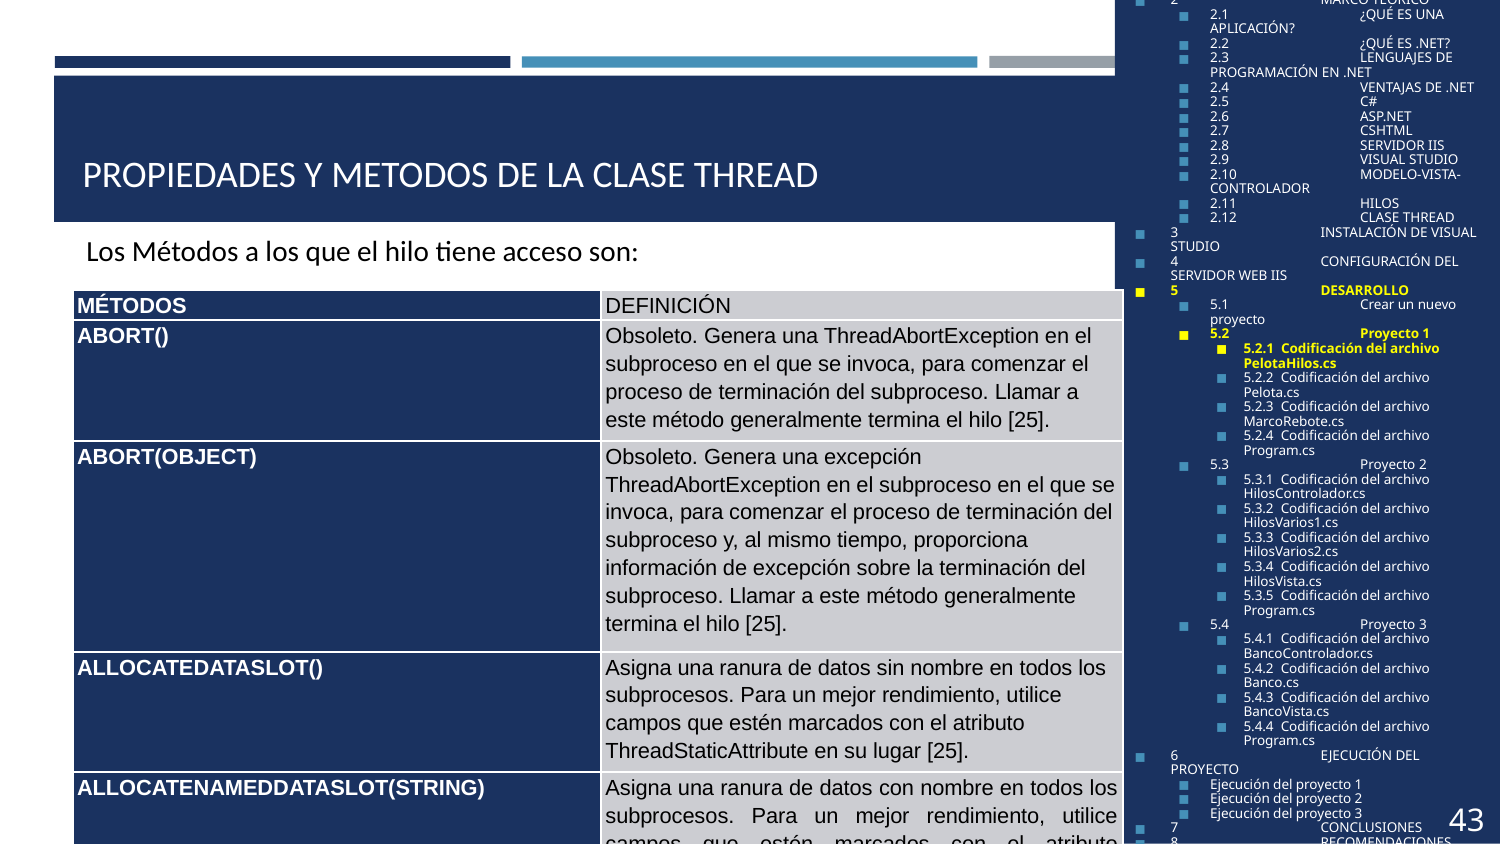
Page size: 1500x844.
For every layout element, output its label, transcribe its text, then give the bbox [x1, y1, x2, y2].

text_box 1 OBJETIVOS 2 MARCO TEÓRICO 2.1 ¿QUÉ ES UNA APLICACIÓN? 2.2 ¿QUÉ ES .NET? 2.3 LENGUAJES DE PROGRAMACIÓN EN .NET 2.4 VENTAJAS DE .NET 2.5 C# 2.6 ASP.NET 2.7 CSHTML 2.8 SERVIDOR IIS 2.9 VISUAL STUDIO 2.10 MODELO-VISTA-CONTROLADOR 2.11 HILOS 2.12 CLASE THREAD 3 INSTALACIÓN DE VISUAL STUDIO 4 CONFIGURACIÓN DEL SERVIDOR WEB IIS 5 DESARROLLO 5.1 Crear un nuevo proyecto 5.2 Proyecto 1 5.2.1 Codificación del archivo PelotaHilos.cs 5.2.2 Codificación del archivo Pelota.cs 5.2.3 Codificación del archivo MarcoRebote.cs 5.2.4 Codificación del archivo Program.cs 5.3 Proyecto 2 5.3.1 Codificación del archivo HilosControlador.cs 5.3.2 Codificación del archivo HilosVarios1.cs 5.3.3 Codificación del archivo HilosVarios2.cs 5.3.4 Codificación del archivo HilosVista.cs 5.3.5 Codificación del archivo Program.cs 5.4 Proyecto 3 5.4.1 Codificación del archivo BancoControlador.cs 5.4.2 Codificación del archivo Banco.cs 5.4.3 Codificación del archivo BancoVista.cs 5.4.4 Codificación del archivo Program.cs 6 EJECUCIÓN DEL PROYECTO Ejecución del proyecto 1 Ejecución del proyecto 2 Ejecución del proyecto 3 7 CONCLUSIONES 8 RECOMENDACIONES 9 BIBLIOGRAFÍA [1121, 30, 1500, 814]
text_box [1114, 201, 1121, 289]
table_cell ABORT(OBJECT) [74, 442, 600, 651]
table_header DEFINICIÓN [602, 291, 1122, 319]
title PROPIEDADES Y METODOS DE LA CLASE THREAD [71, 75, 1121, 201]
table_cell ALLOCATEDATASLOT() [74, 653, 600, 771]
table_cell Asigna una ranura de datos con nombre en todos los subprocesos. Para un mejor rendimiento, utilice campos que estén marcados con el atributo ThreadStaticAttribute en su lugar [25]. [602, 773, 1122, 844]
table_header MÉTODOS [74, 291, 600, 319]
table_cell Obsoleto. Genera una excepción ThreadAbortException en el subproceso en el que se invoca, para comenzar el proceso de terminación del subproceso y, al mismo tiempo, proporciona información de excepción sobre la terminación del subproceso. Llamar a este método generalmente termina el hilo [25]. [602, 442, 1122, 651]
table_cell Asigna una ranura de datos sin nombre en todos los subprocesos. Para un mejor rendimiento, utilice campos que estén marcados con el atributo ThreadStaticAttribute en su lugar [25]. [602, 653, 1122, 771]
text_box [1114, 0, 1500, 75]
text_box 43 [1437, 814, 1500, 844]
table_cell Obsoleto. Genera una ThreadAbortException en el subproceso en el que se invoca, para comenzar el proceso de terminación del subproceso. Llamar a este método generalmente termina el hilo [25]. [602, 321, 1122, 440]
table_cell ABORT() [74, 321, 600, 440]
text_box [1124, 814, 1437, 844]
table_cell ALLOCATENAMEDDATASLOT(STRING) [74, 773, 600, 844]
text_box Los Métodos a los que el hilo tiene acceso son: [71, 225, 823, 275]
